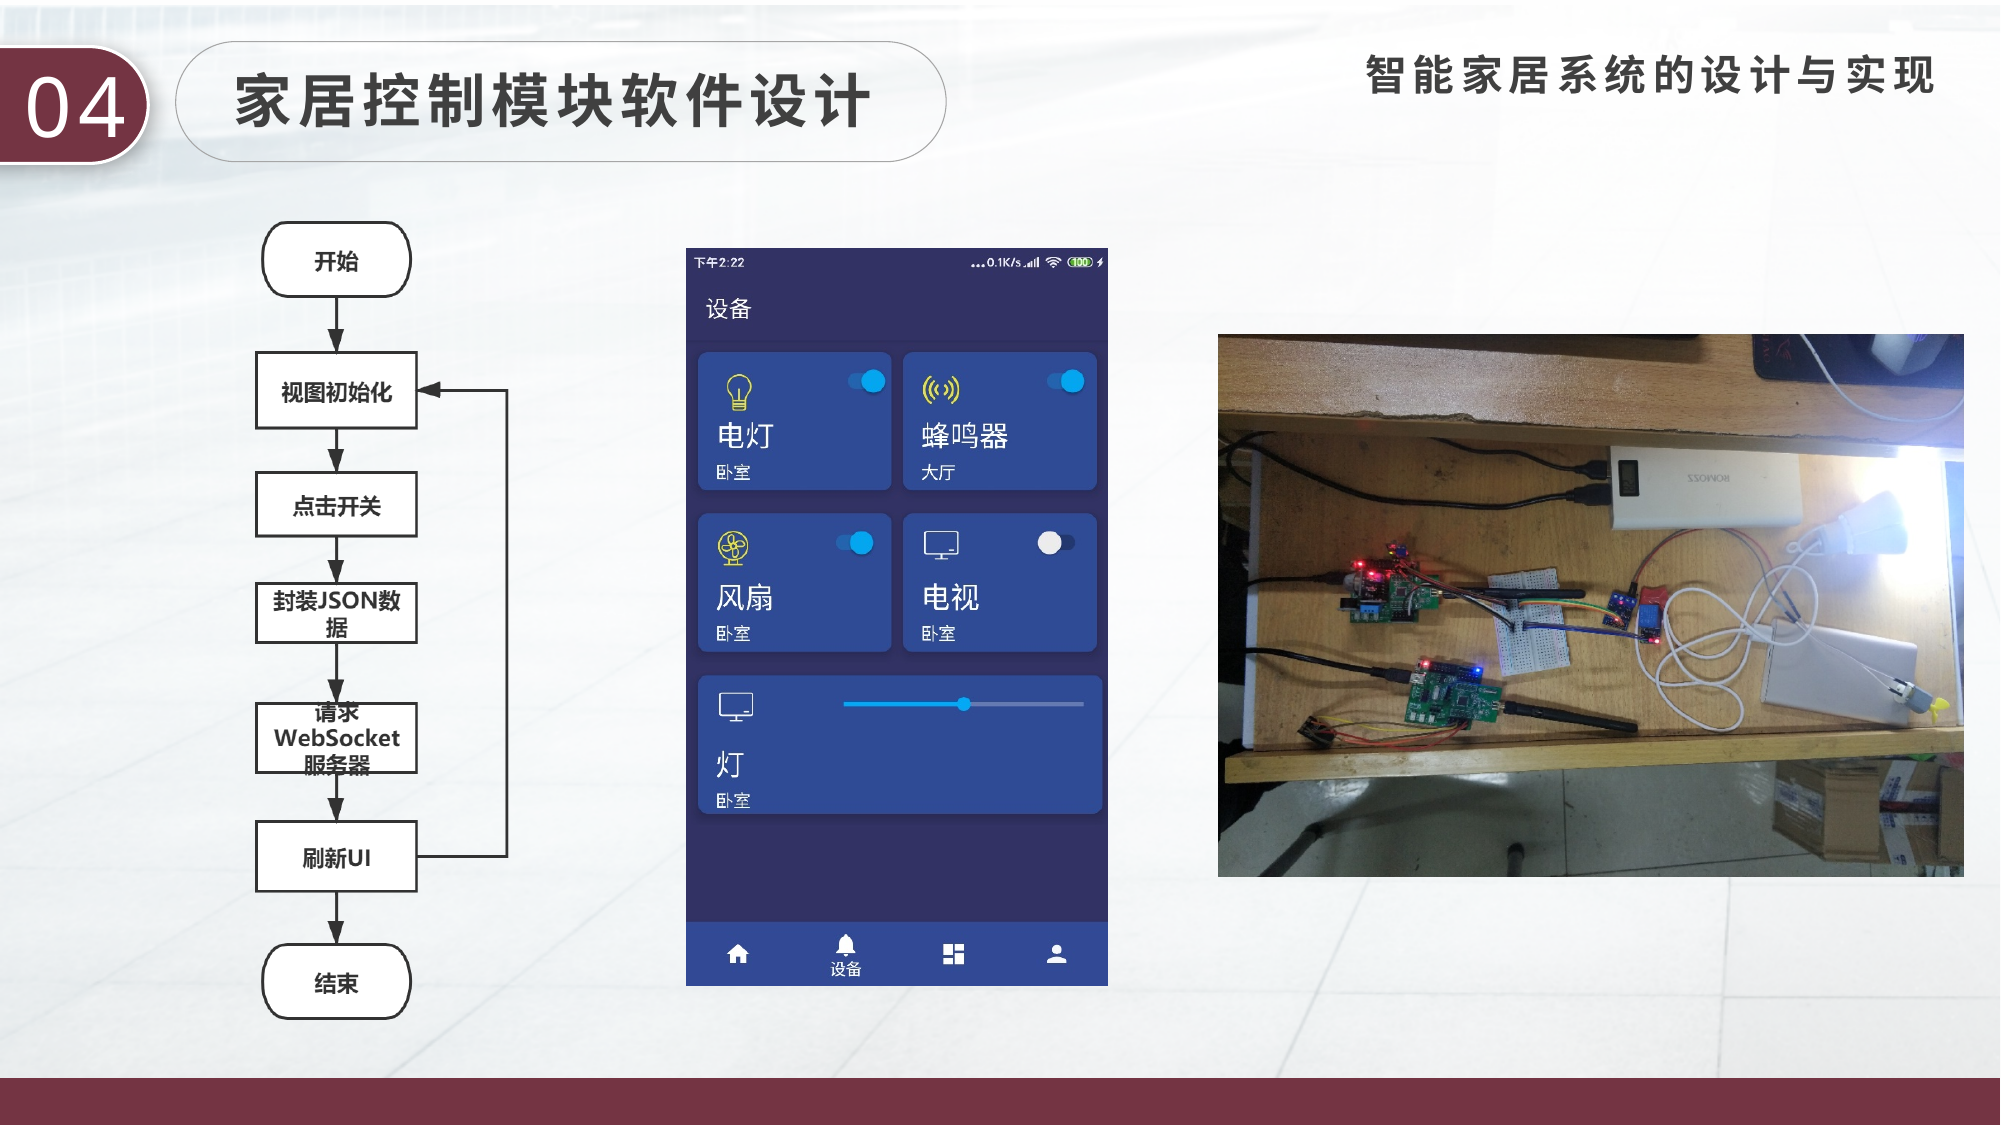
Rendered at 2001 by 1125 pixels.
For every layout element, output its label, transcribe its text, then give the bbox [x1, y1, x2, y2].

text_box [174, 40, 948, 163]
picture [0, 0, 2001, 1125]
text_box [0, 1077, 2000, 1125]
text_box 家居控制模块软件设计 [219, 56, 904, 142]
text_box 智能家居系统的设计与实现 [1350, 41, 1964, 107]
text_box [0, 46, 149, 164]
